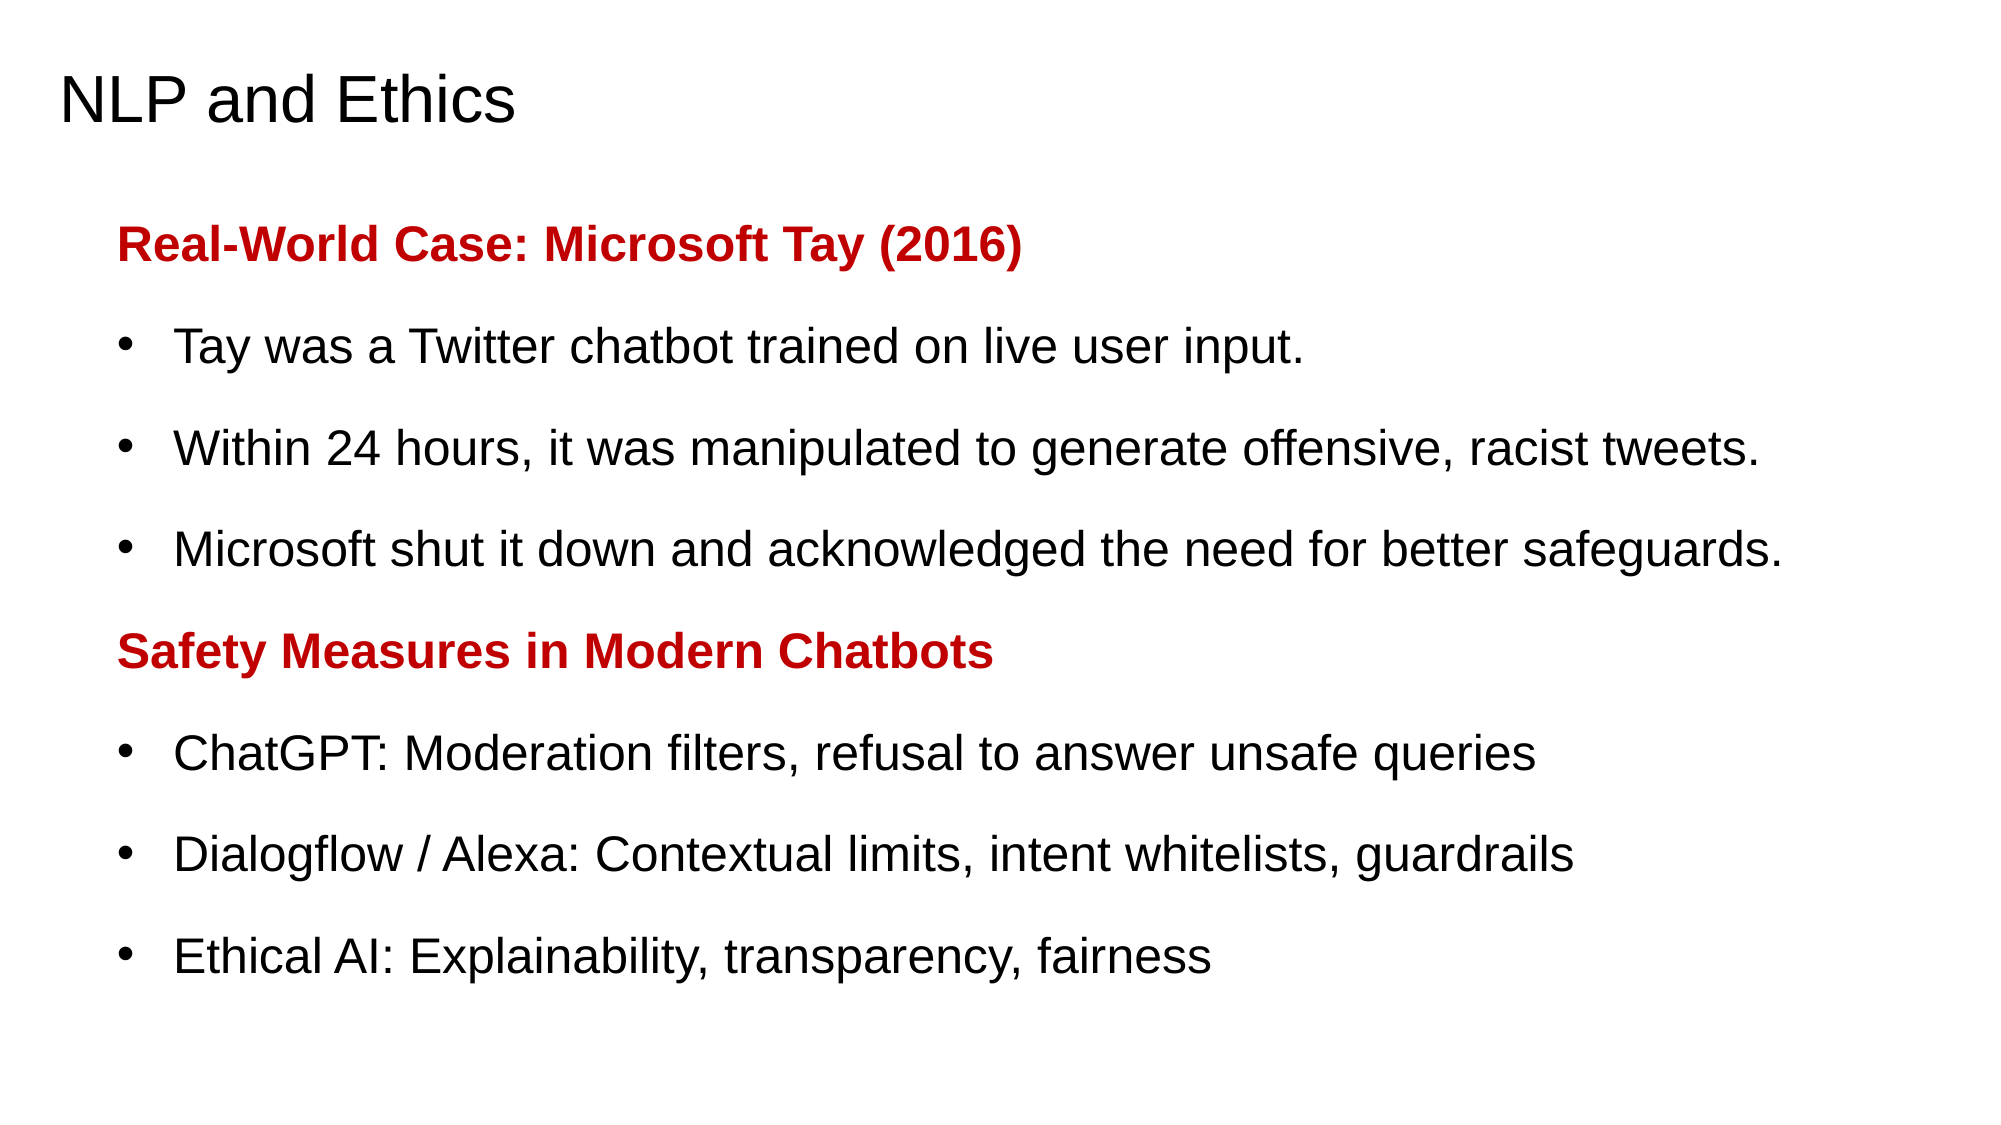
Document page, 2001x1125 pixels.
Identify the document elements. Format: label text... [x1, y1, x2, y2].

title NLP and Ethics [44, 27, 1947, 175]
list Real-World Case: Microsoft Tay (2016) Tay was a Twitter chatbot trained on live user input. Within 24 hours, it was manipulated to generate offensive, racist tweets. Microsoft shut it down and acknowledged the need for better safeguards. Safety Measures in Modern Chatbots ChatGPT: Moderation filters, refusal to answer unsafe queries Dialogflow / Alexa: Contextual limits, intent whitelists, guardrails Ethical AI: Explainability, transparency, fairness [64, 200, 1931, 1049]
